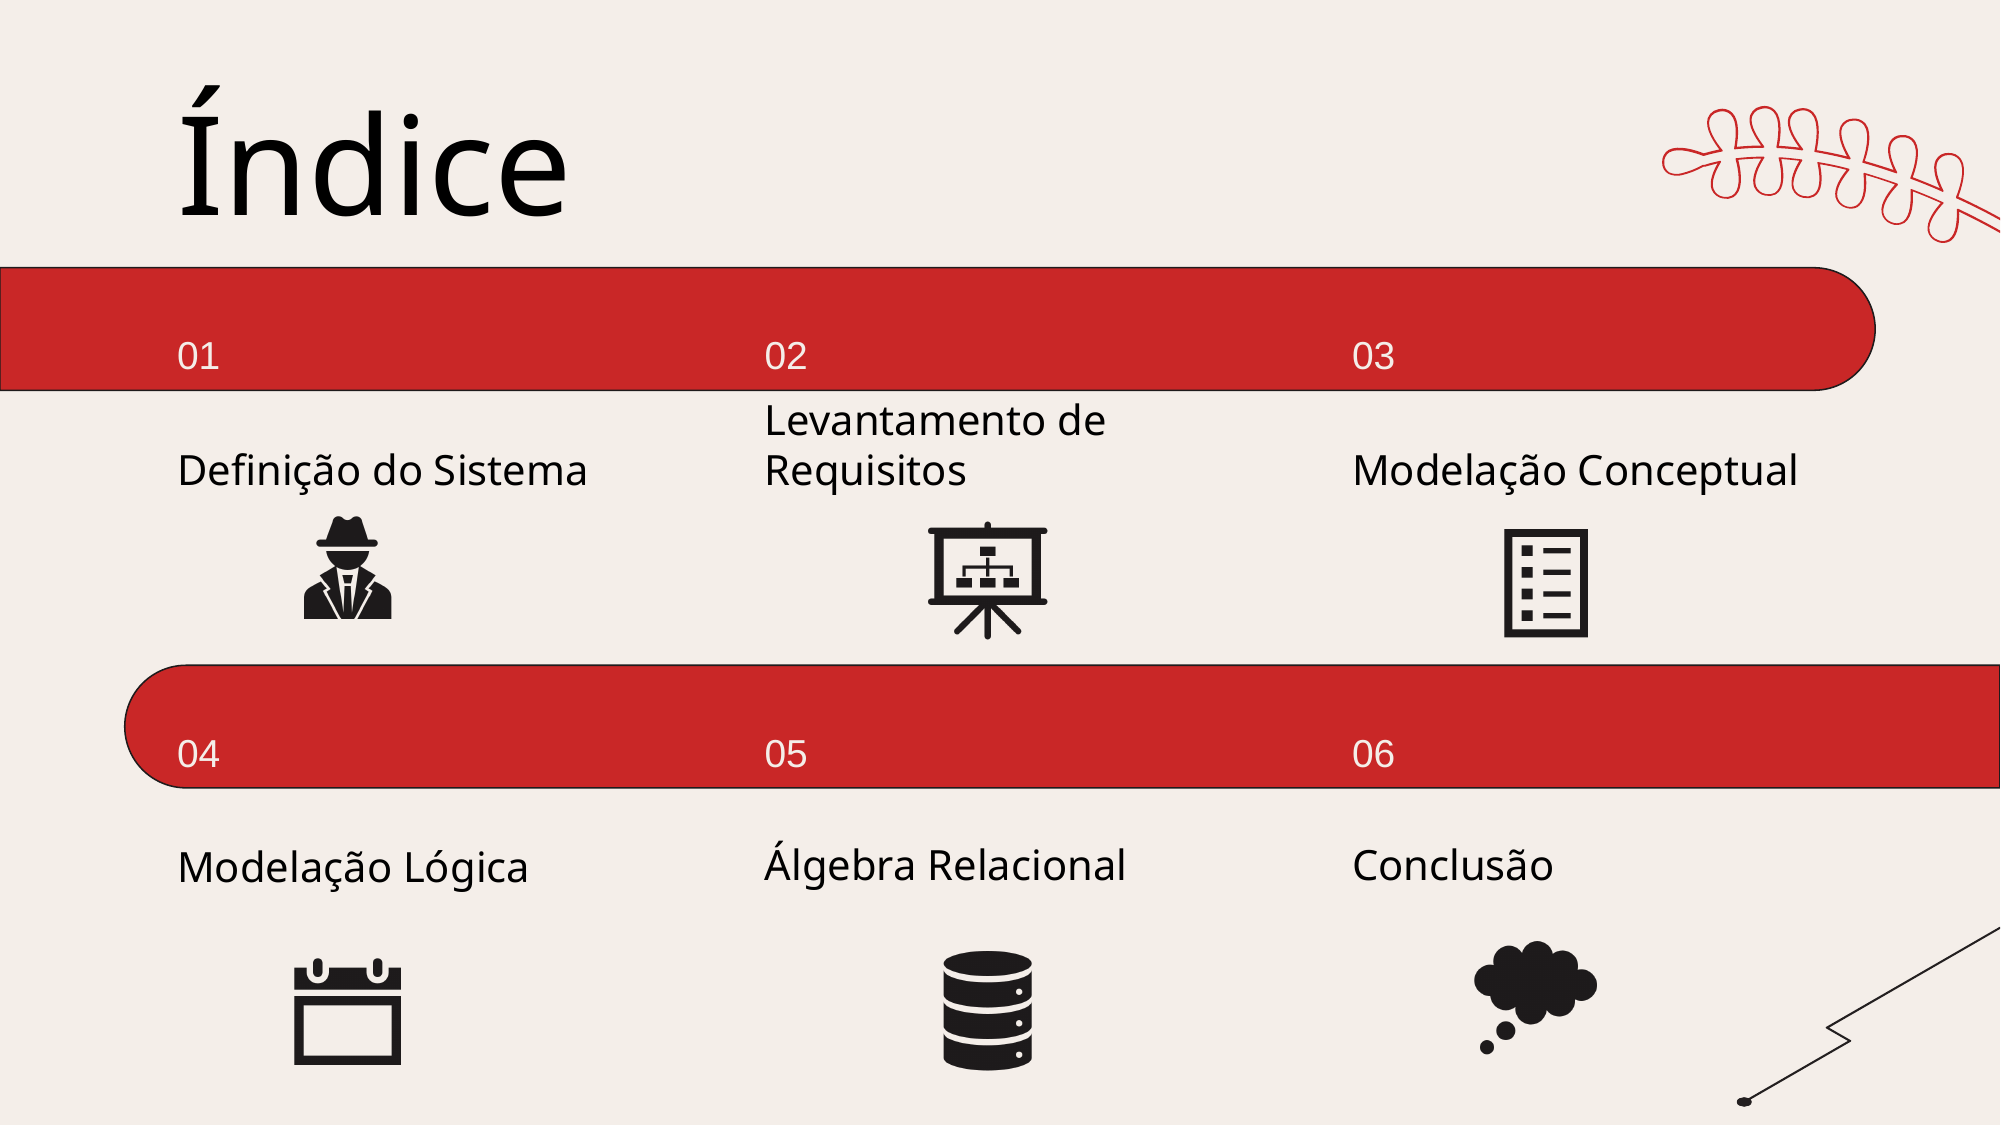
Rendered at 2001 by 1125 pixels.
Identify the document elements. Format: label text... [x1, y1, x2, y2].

picture [1460, 922, 1612, 1073]
picture [912, 504, 1063, 655]
title 04 [156, 678, 436, 775]
title 03 [1332, 280, 1611, 378]
picture [282, 507, 413, 638]
subtitle Conclusão [1332, 805, 1843, 889]
picture [272, 936, 423, 1088]
picture [1481, 517, 1612, 648]
title Índice [157, 97, 1843, 223]
subtitle Modelação Lógica [156, 814, 668, 937]
title 05 [744, 678, 1024, 775]
title 02 [744, 280, 1024, 378]
subtitle Modelação Conceptual [1332, 410, 1843, 494]
picture [912, 935, 1063, 1086]
text_box [124, 665, 2000, 788]
title 06 [1332, 678, 1611, 775]
title 01 [156, 280, 436, 378]
subtitle Levantamento de Requisitos [744, 410, 1256, 494]
subtitle Álgebra Relacional [744, 805, 1256, 889]
text_box [0, 267, 1876, 391]
subtitle Definição do Sistema [156, 410, 668, 494]
